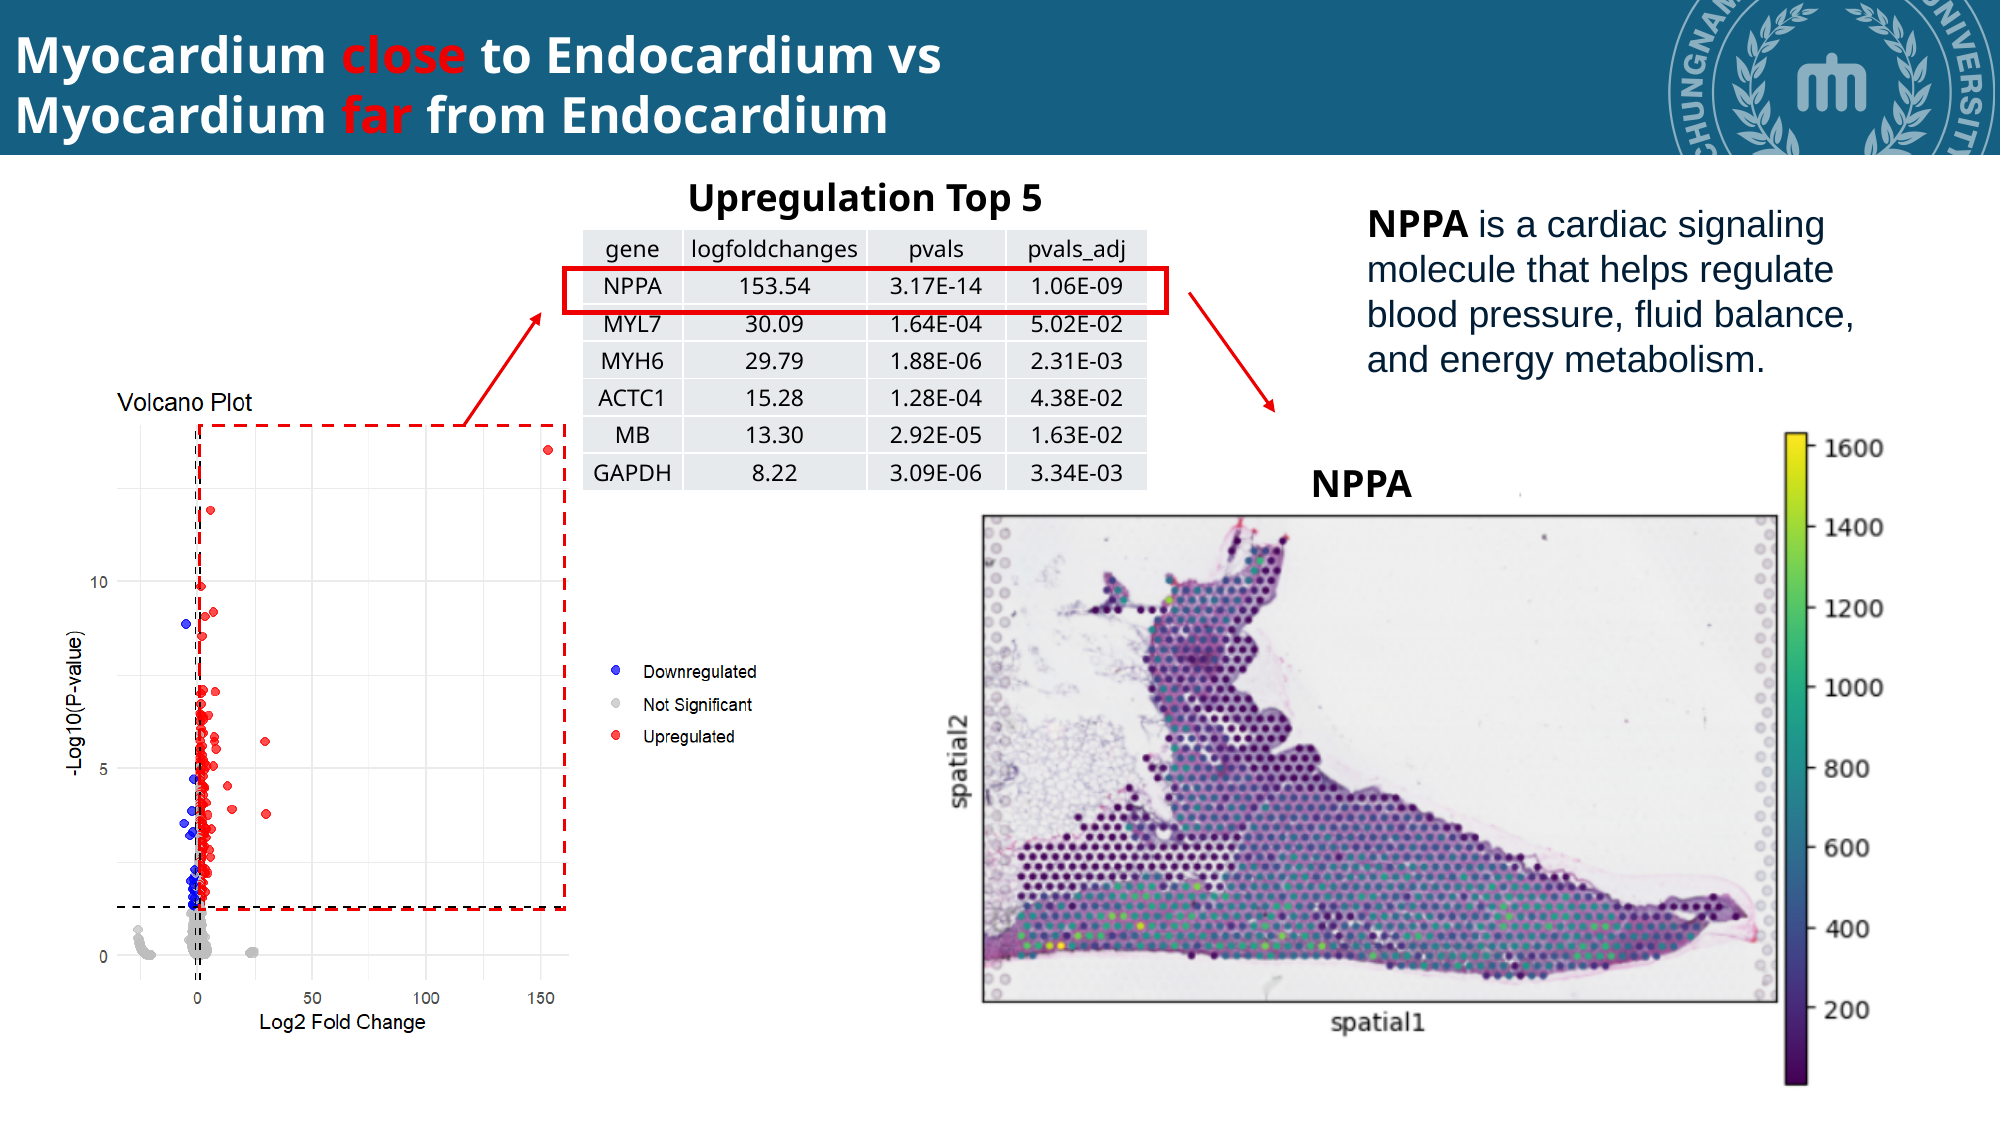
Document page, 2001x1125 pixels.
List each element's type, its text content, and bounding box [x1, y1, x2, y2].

table_cell MYH6 [583, 342, 682, 378]
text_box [463, 311, 542, 427]
text_box [0, 0, 2000, 157]
table_cell 29.79 [684, 342, 866, 378]
table_header pvals [868, 230, 1005, 266]
table_cell 4.38E-02 [1007, 379, 1147, 411]
table_cell 1.88E-06 [868, 342, 1005, 378]
table_cell 30.09 [684, 314, 866, 340]
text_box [1188, 292, 1276, 414]
text_box NPPA is a cardiac signaling molecule that helps regulate blood pressure, fluid balance, and energy metabolism. [1352, 192, 1918, 388]
table_header pvals_adj [1007, 230, 1147, 266]
table_header gene [583, 230, 682, 266]
table_cell 1.28E-04 [868, 379, 1005, 415]
table_cell 2.92E-05 [868, 417, 932, 452]
text_box Upregulation Top 5 [672, 166, 1058, 226]
table_cell 13.30 [778, 417, 866, 452]
table_cell 1.64E-04 [868, 314, 1005, 340]
table_cell MYL7 [583, 314, 682, 340]
text_box Myocardium close to Endocardium vs Myocardium far from Endocardium [0, 16, 1026, 151]
table_cell 3.09E-06 [868, 454, 932, 490]
picture [1668, 0, 1995, 156]
picture [53, 380, 778, 1043]
table_cell 8.22 [778, 454, 866, 490]
text_box [563, 267, 1168, 314]
table_cell 2.31E-03 [1007, 342, 1147, 378]
table_cell 5.02E-02 [1007, 314, 1147, 340]
picture [932, 411, 1892, 1098]
table_header logfoldchanges [684, 230, 866, 266]
table_cell 15.28 [684, 379, 866, 415]
